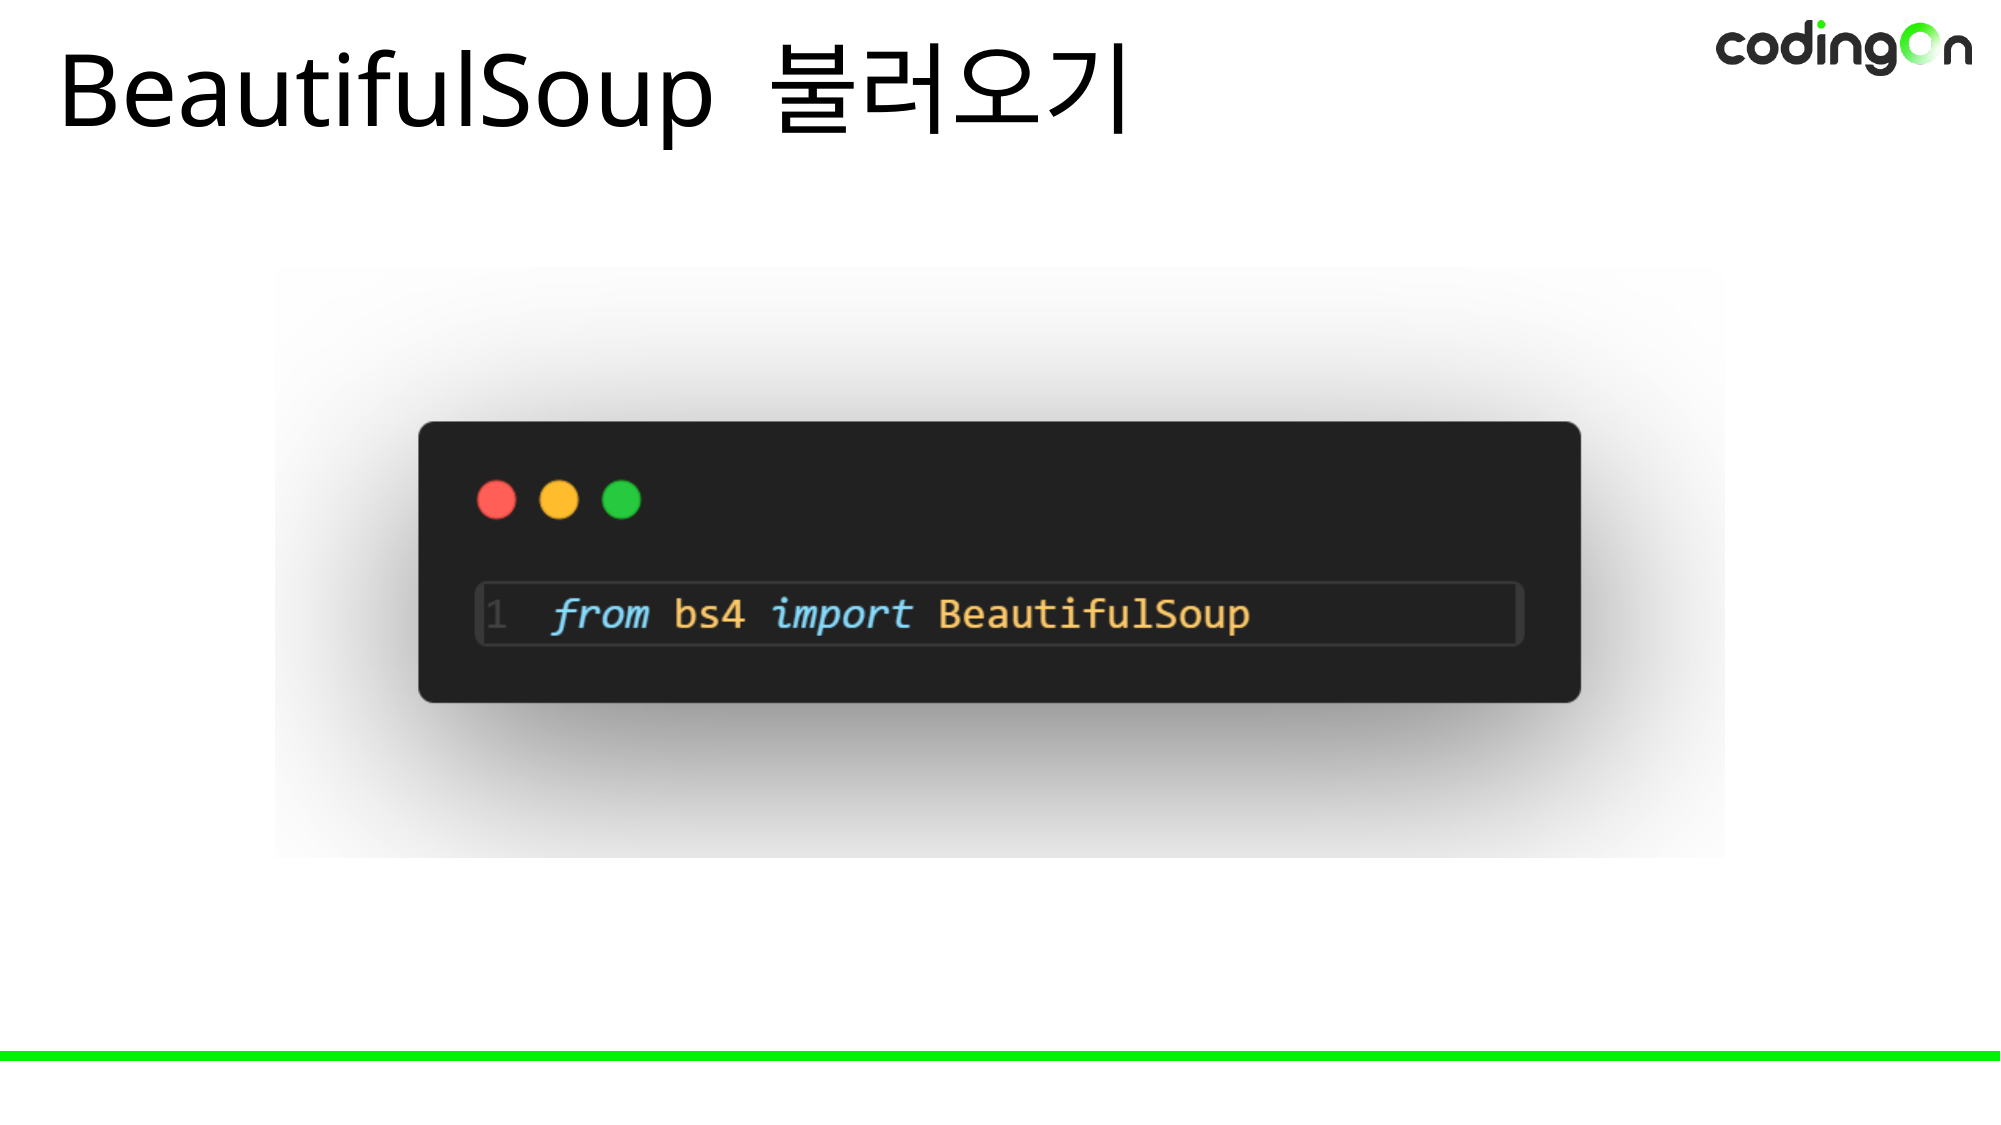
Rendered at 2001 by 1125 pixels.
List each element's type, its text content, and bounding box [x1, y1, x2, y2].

title BeautifulSoup 불러오기 [41, 0, 1767, 188]
picture [1767, 20, 1972, 76]
picture [274, 267, 1725, 858]
